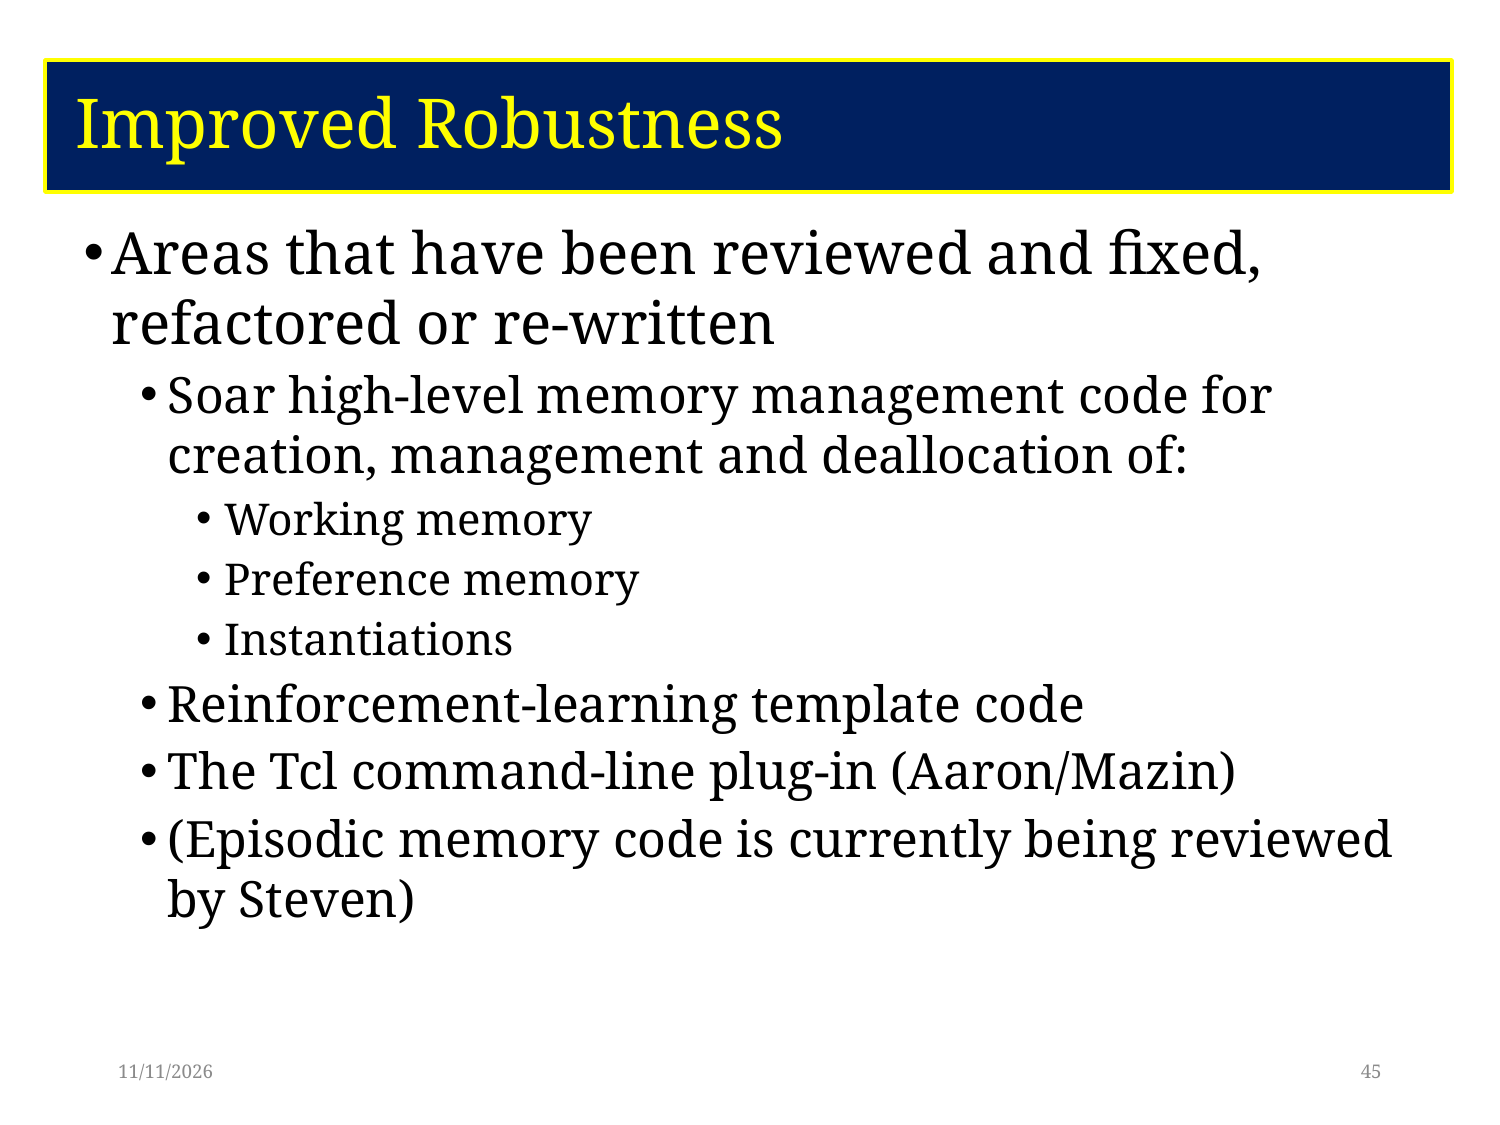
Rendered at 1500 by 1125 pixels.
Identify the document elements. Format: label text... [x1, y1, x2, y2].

slide_number 45 [1059, 1042, 1397, 1103]
title Improved Robustness [43, 58, 1454, 194]
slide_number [103, 1042, 441, 1103]
list Areas that have been reviewed and fixed, refactored or re-written Soar high-level memory management code for creation, management and deallocation of: Working memory Preference memory Instantiations Reinforcement-learning template code The Tcl command-line plug-in (Aaron/Mazin) (Episodic memory code is currently being reviewed by Steven) [68, 208, 1412, 1034]
